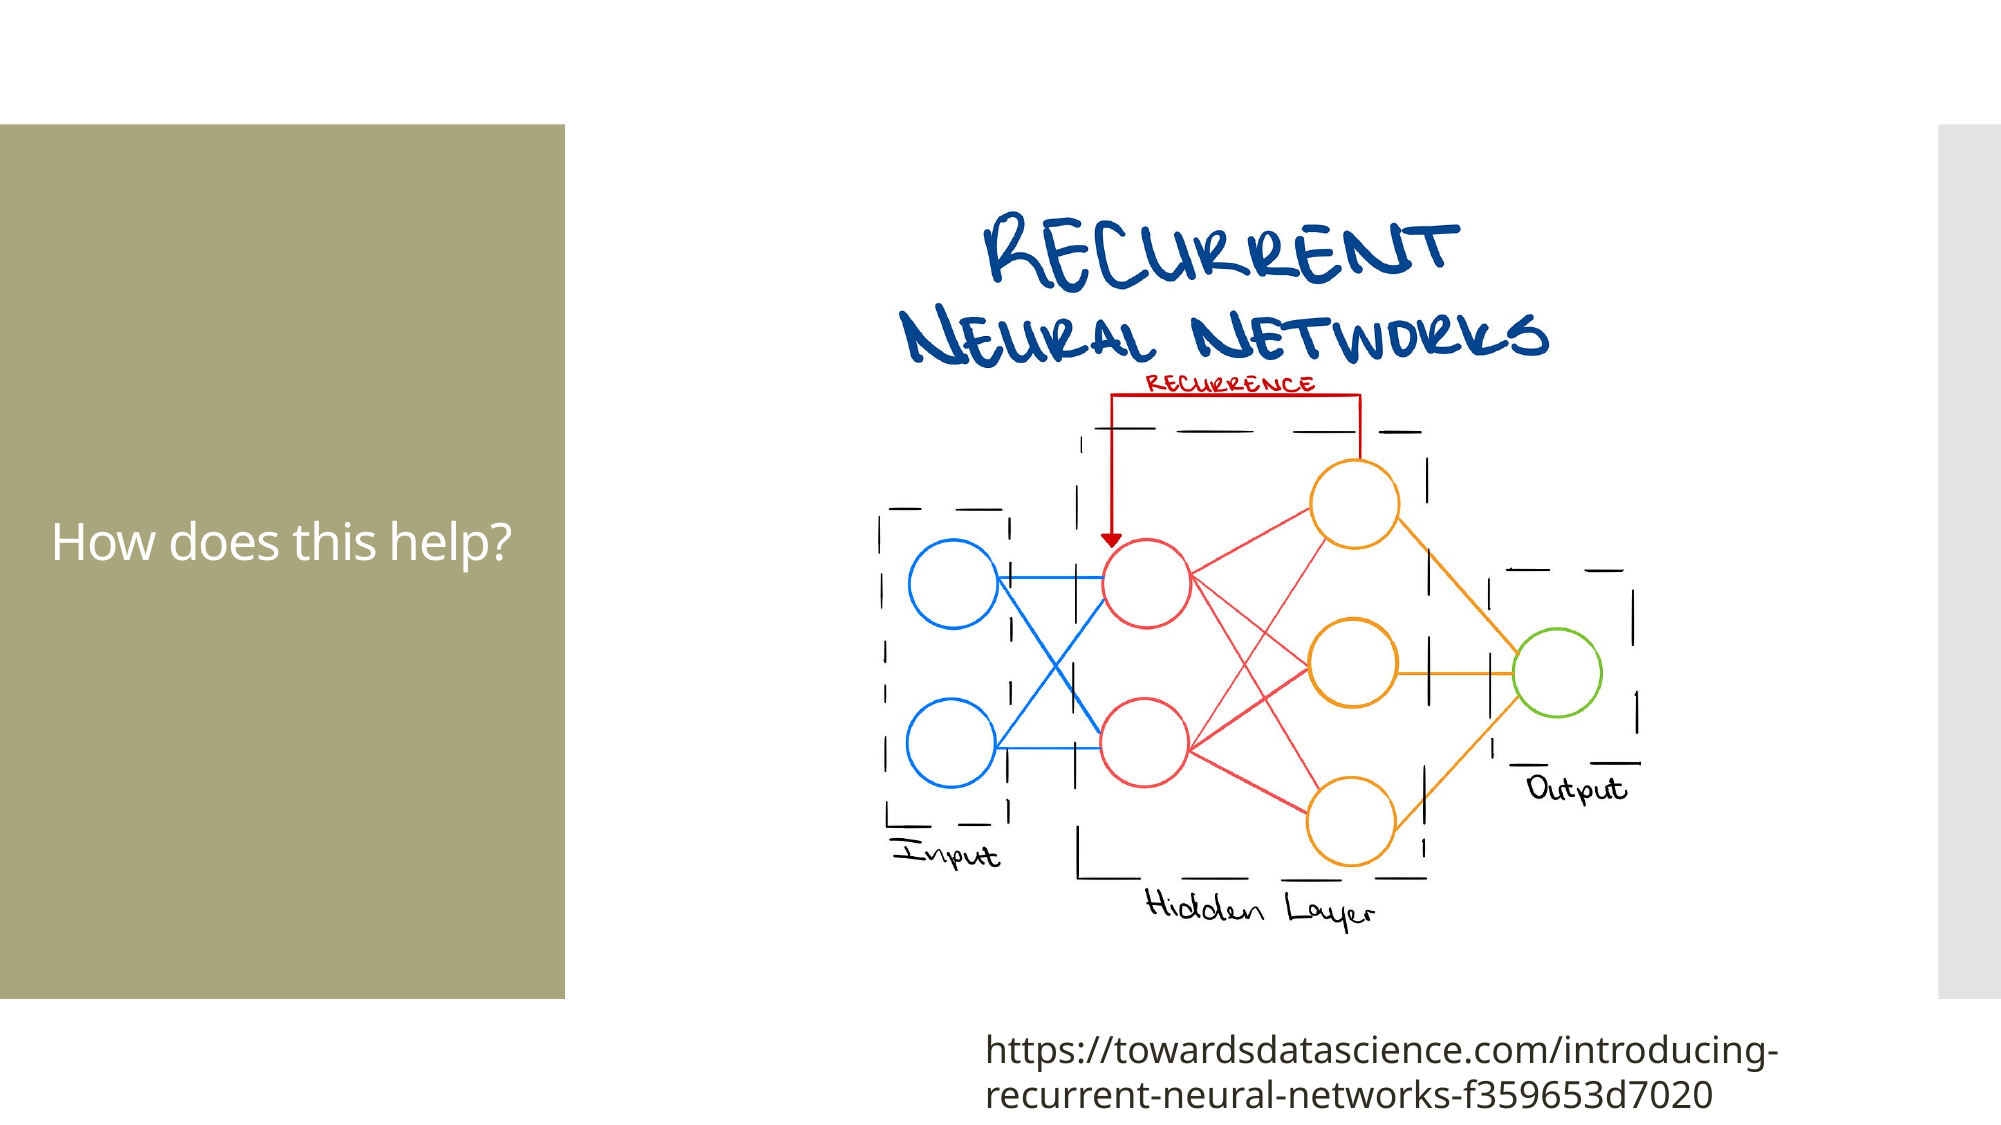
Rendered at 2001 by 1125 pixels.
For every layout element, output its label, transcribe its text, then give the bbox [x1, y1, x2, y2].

title How does this help? [35, 501, 551, 586]
text_box https://towardsdatascience.com/introducing-recurrent-neural-networks-f359653d7020 [970, 1018, 1971, 1124]
picture [790, 191, 1759, 934]
